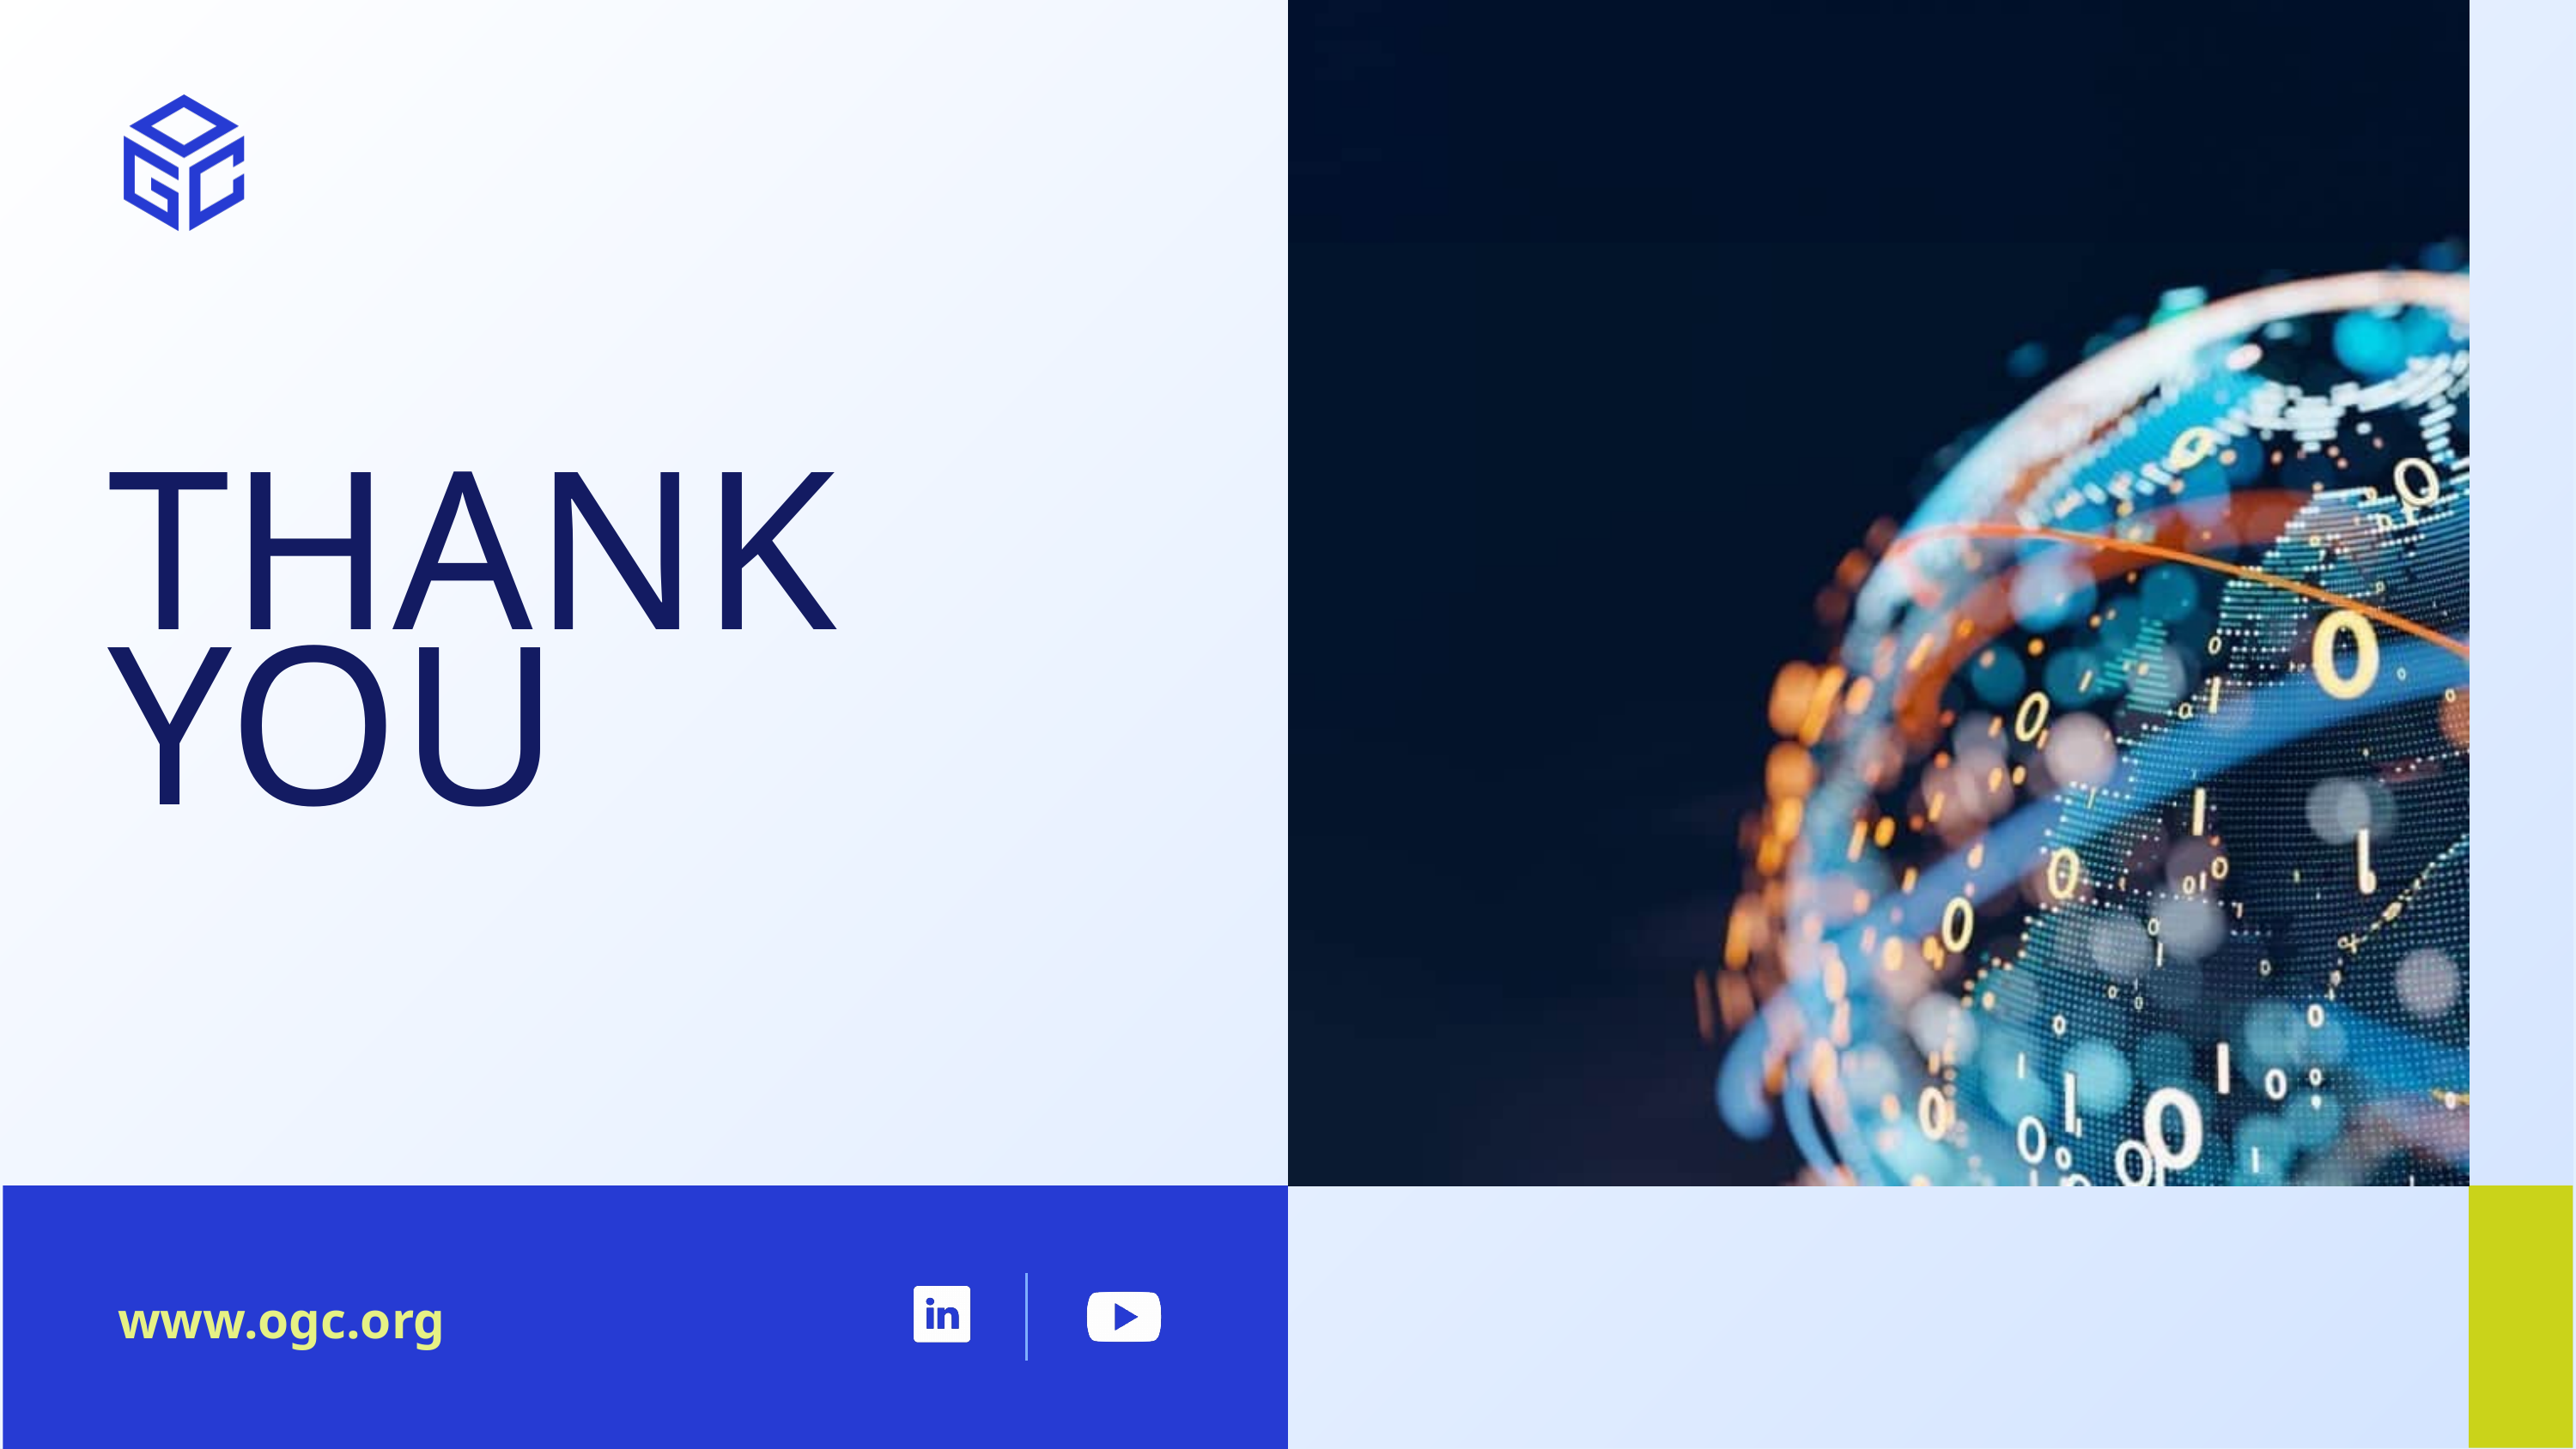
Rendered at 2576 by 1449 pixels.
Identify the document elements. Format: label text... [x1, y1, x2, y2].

picture [2210, 1176, 2222, 1186]
picture [1082, 1286, 1169, 1348]
picture [2192, 1173, 2198, 1186]
list www.ogc.org [105, 1282, 471, 1360]
picture [1287, 0, 2470, 1186]
picture [910, 1283, 974, 1345]
picture [2201, 1174, 2208, 1179]
title THANK YOU [94, 491, 956, 957]
picture [2217, 1157, 2222, 1172]
picture [105, 82, 268, 246]
